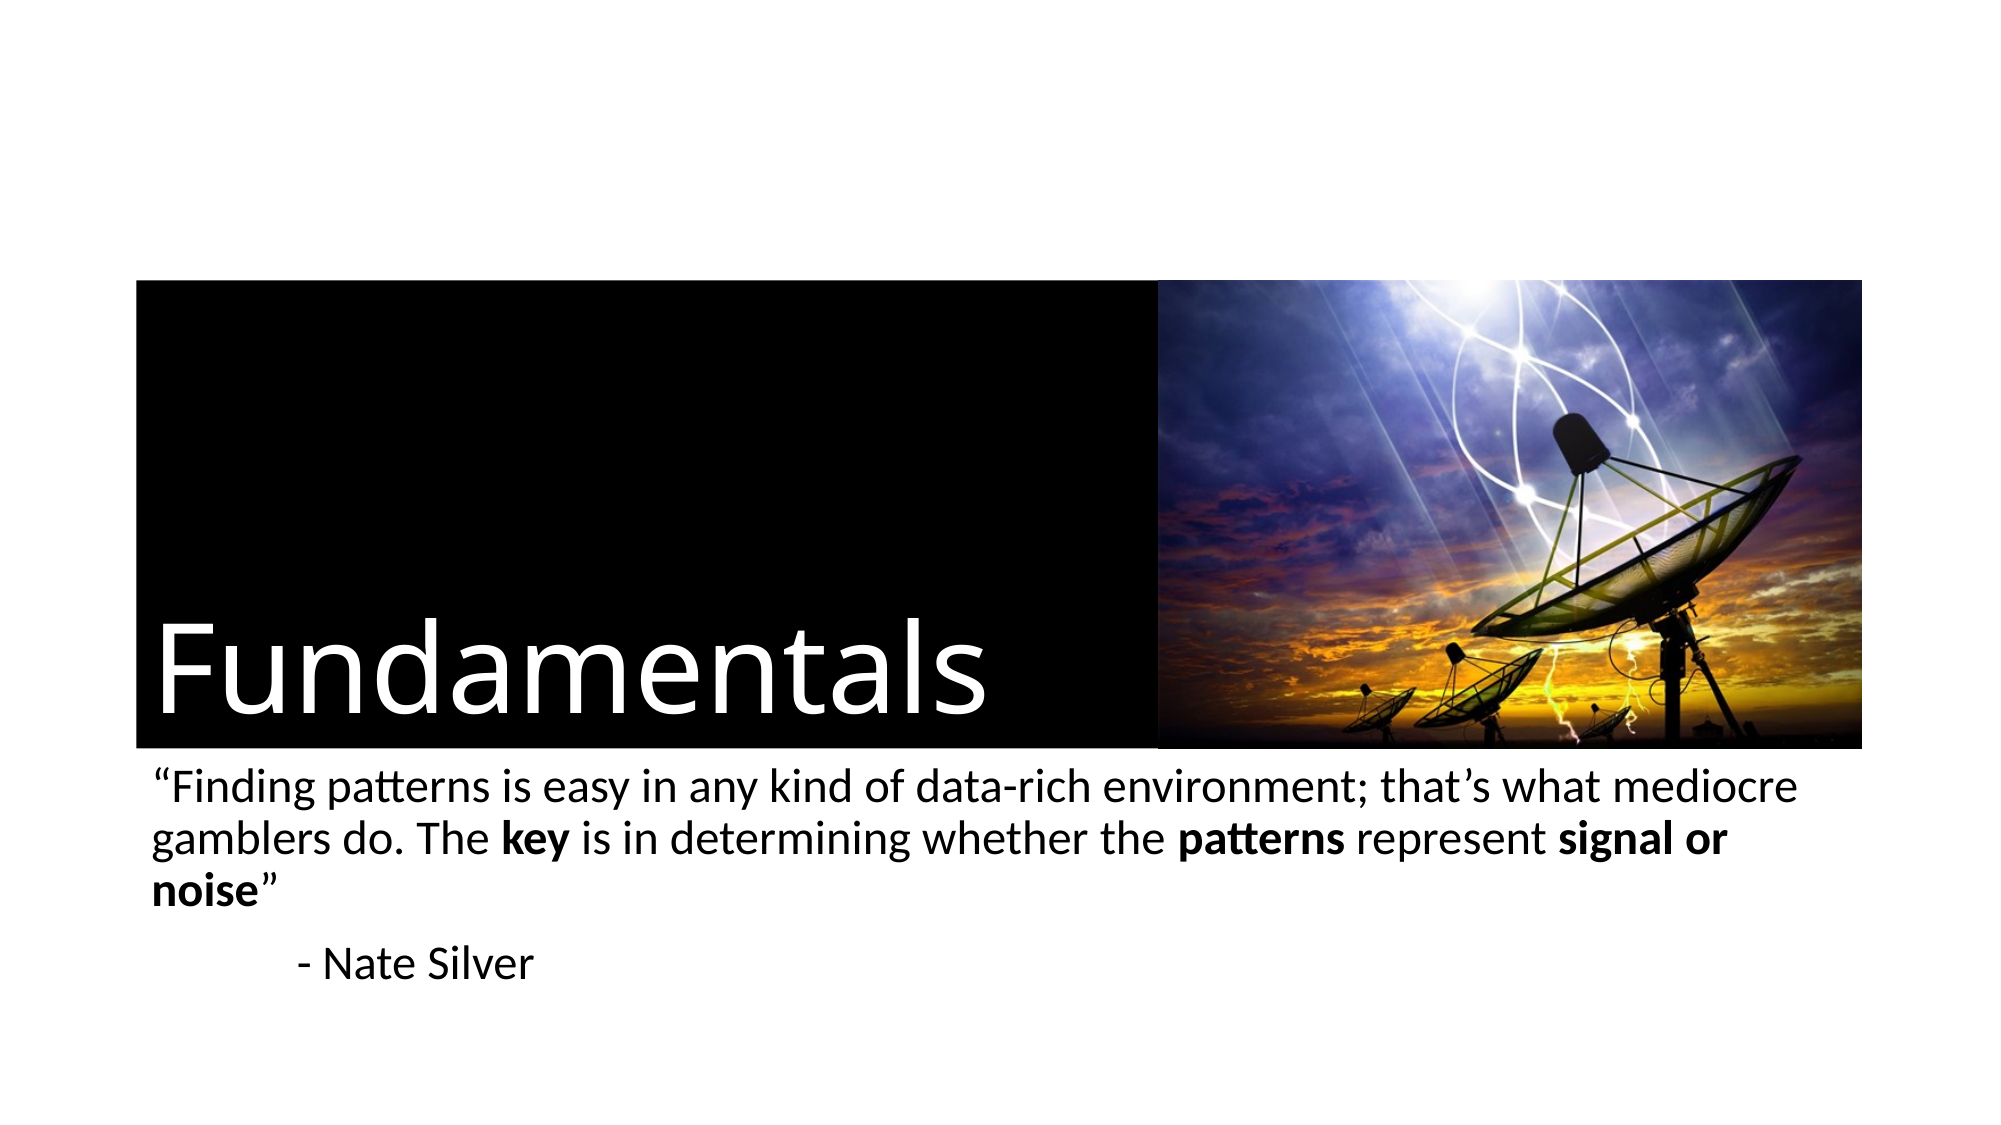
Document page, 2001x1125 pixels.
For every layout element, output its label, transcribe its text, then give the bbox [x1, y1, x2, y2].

title Fundamentals [136, 280, 1158, 749]
picture [1158, 280, 1862, 749]
list “Finding patterns is easy in any kind of data-rich environment; that’s what mediocre gamblers do. The key is in determining whether the patterns represent signal or noise” - Nate Silver [136, 752, 1862, 999]
